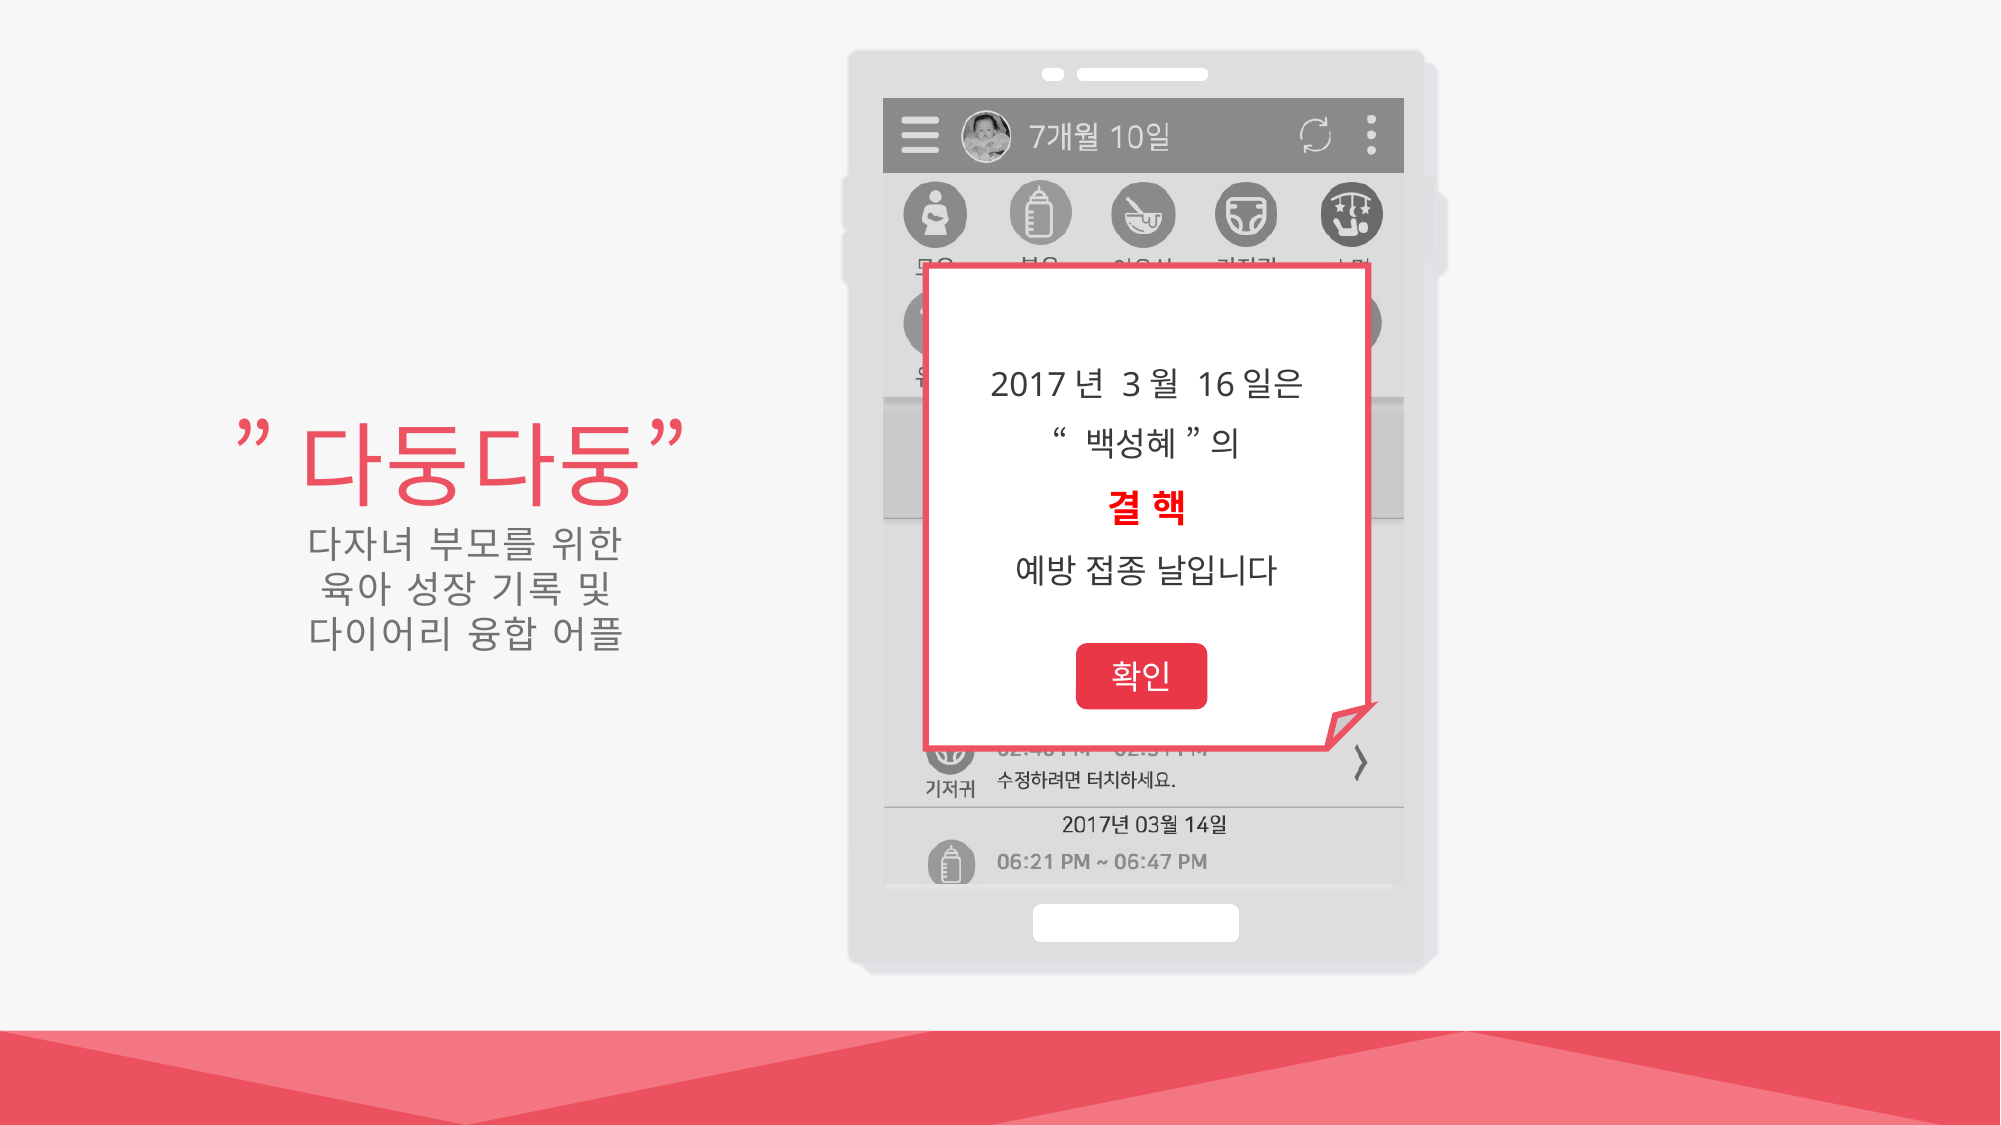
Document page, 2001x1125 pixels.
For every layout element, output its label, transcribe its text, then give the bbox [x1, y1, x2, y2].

text_box 다자녀 부모를 위한 육아 성장 기록 및 다이어리 융합 어플 [282, 513, 663, 664]
picture [814, 40, 1454, 987]
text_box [0, 1030, 2000, 1125]
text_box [925, 265, 1369, 749]
text_box ”다둥다둥” [144, 345, 704, 526]
